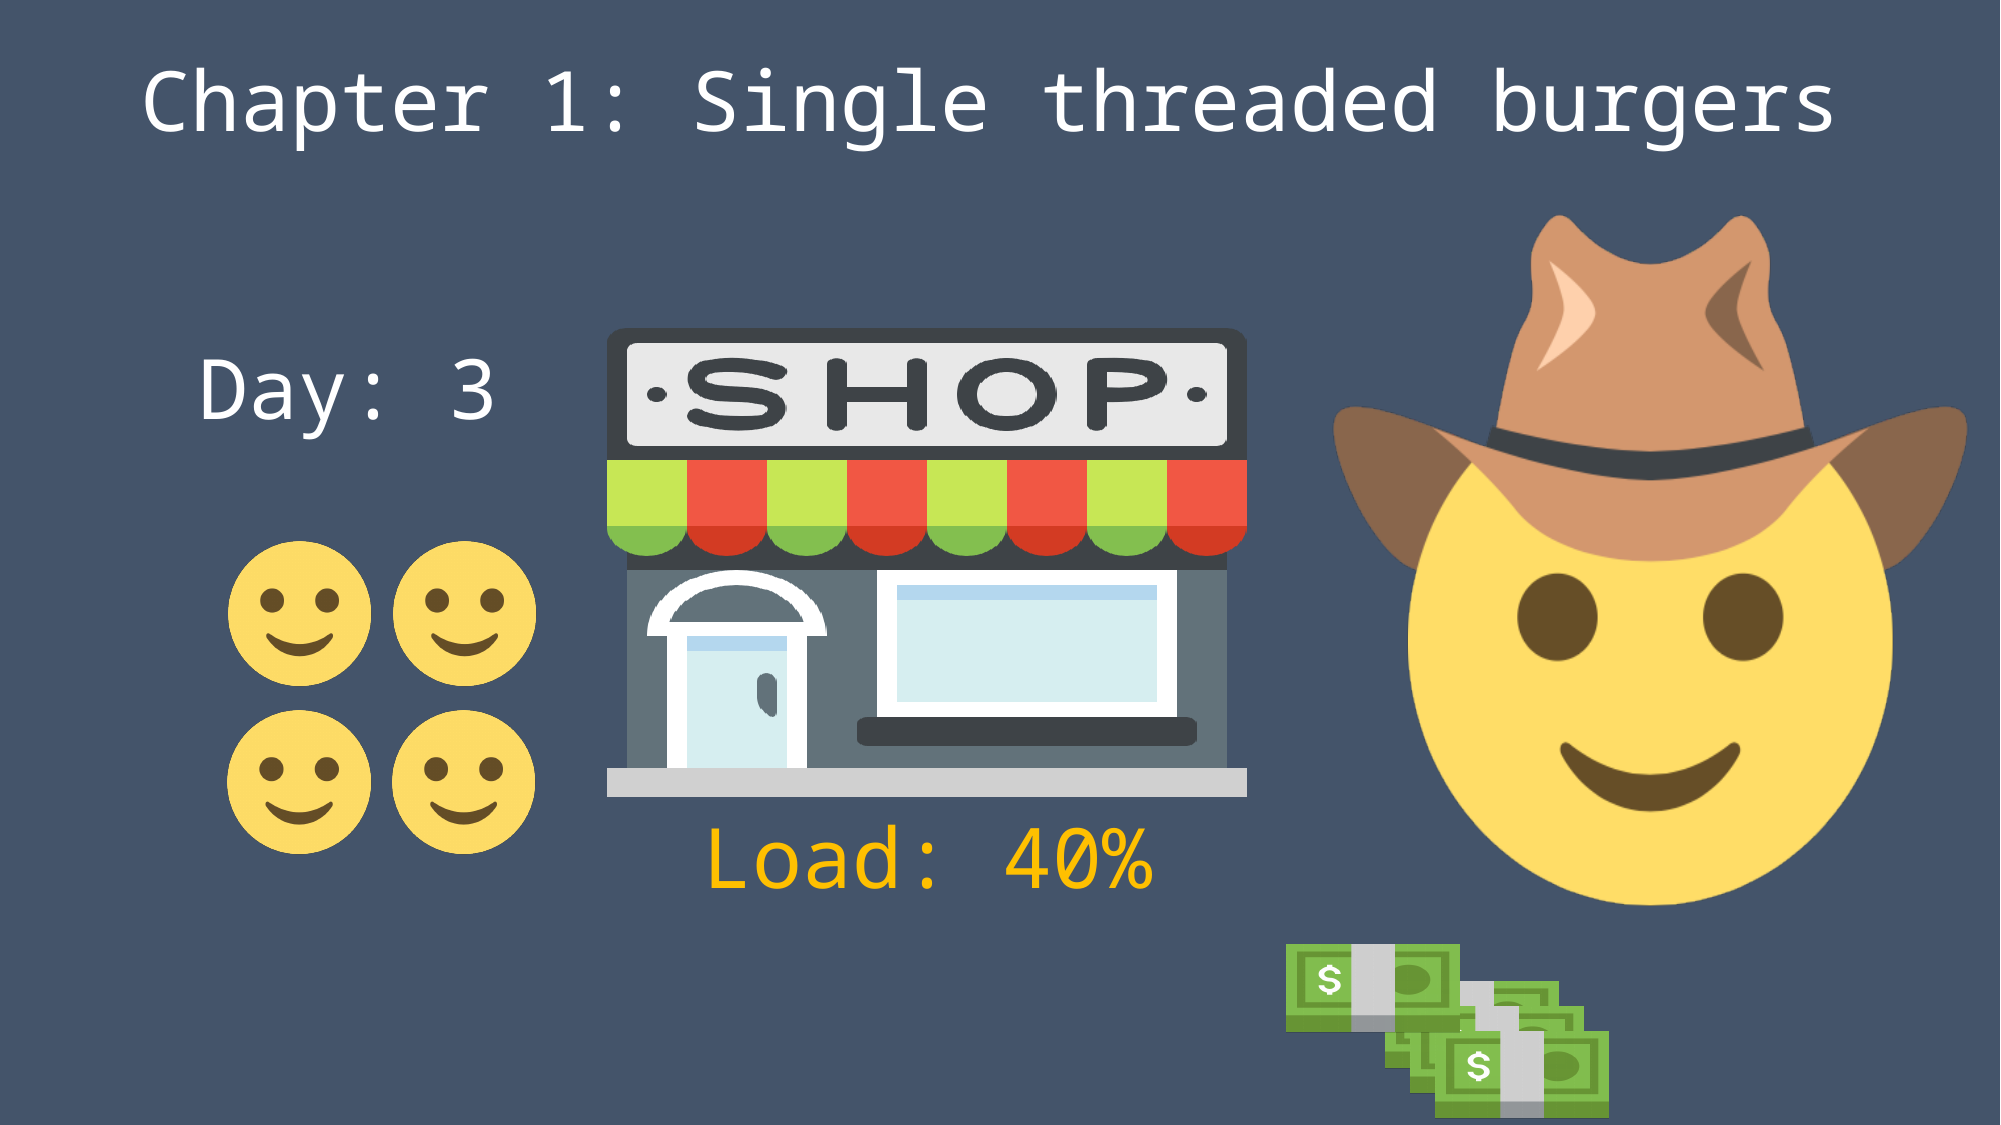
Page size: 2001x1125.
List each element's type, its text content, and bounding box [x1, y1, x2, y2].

text_box Day: 3 [183, 328, 514, 444]
picture [607, 328, 1247, 797]
picture [222, 705, 376, 859]
text_box Load: 40% [687, 797, 1167, 913]
picture [1286, 193, 1988, 1125]
picture [387, 705, 540, 859]
picture [223, 536, 376, 691]
text_box Chapter 1: Single threaded burgers [125, 41, 1856, 156]
picture [388, 536, 541, 691]
